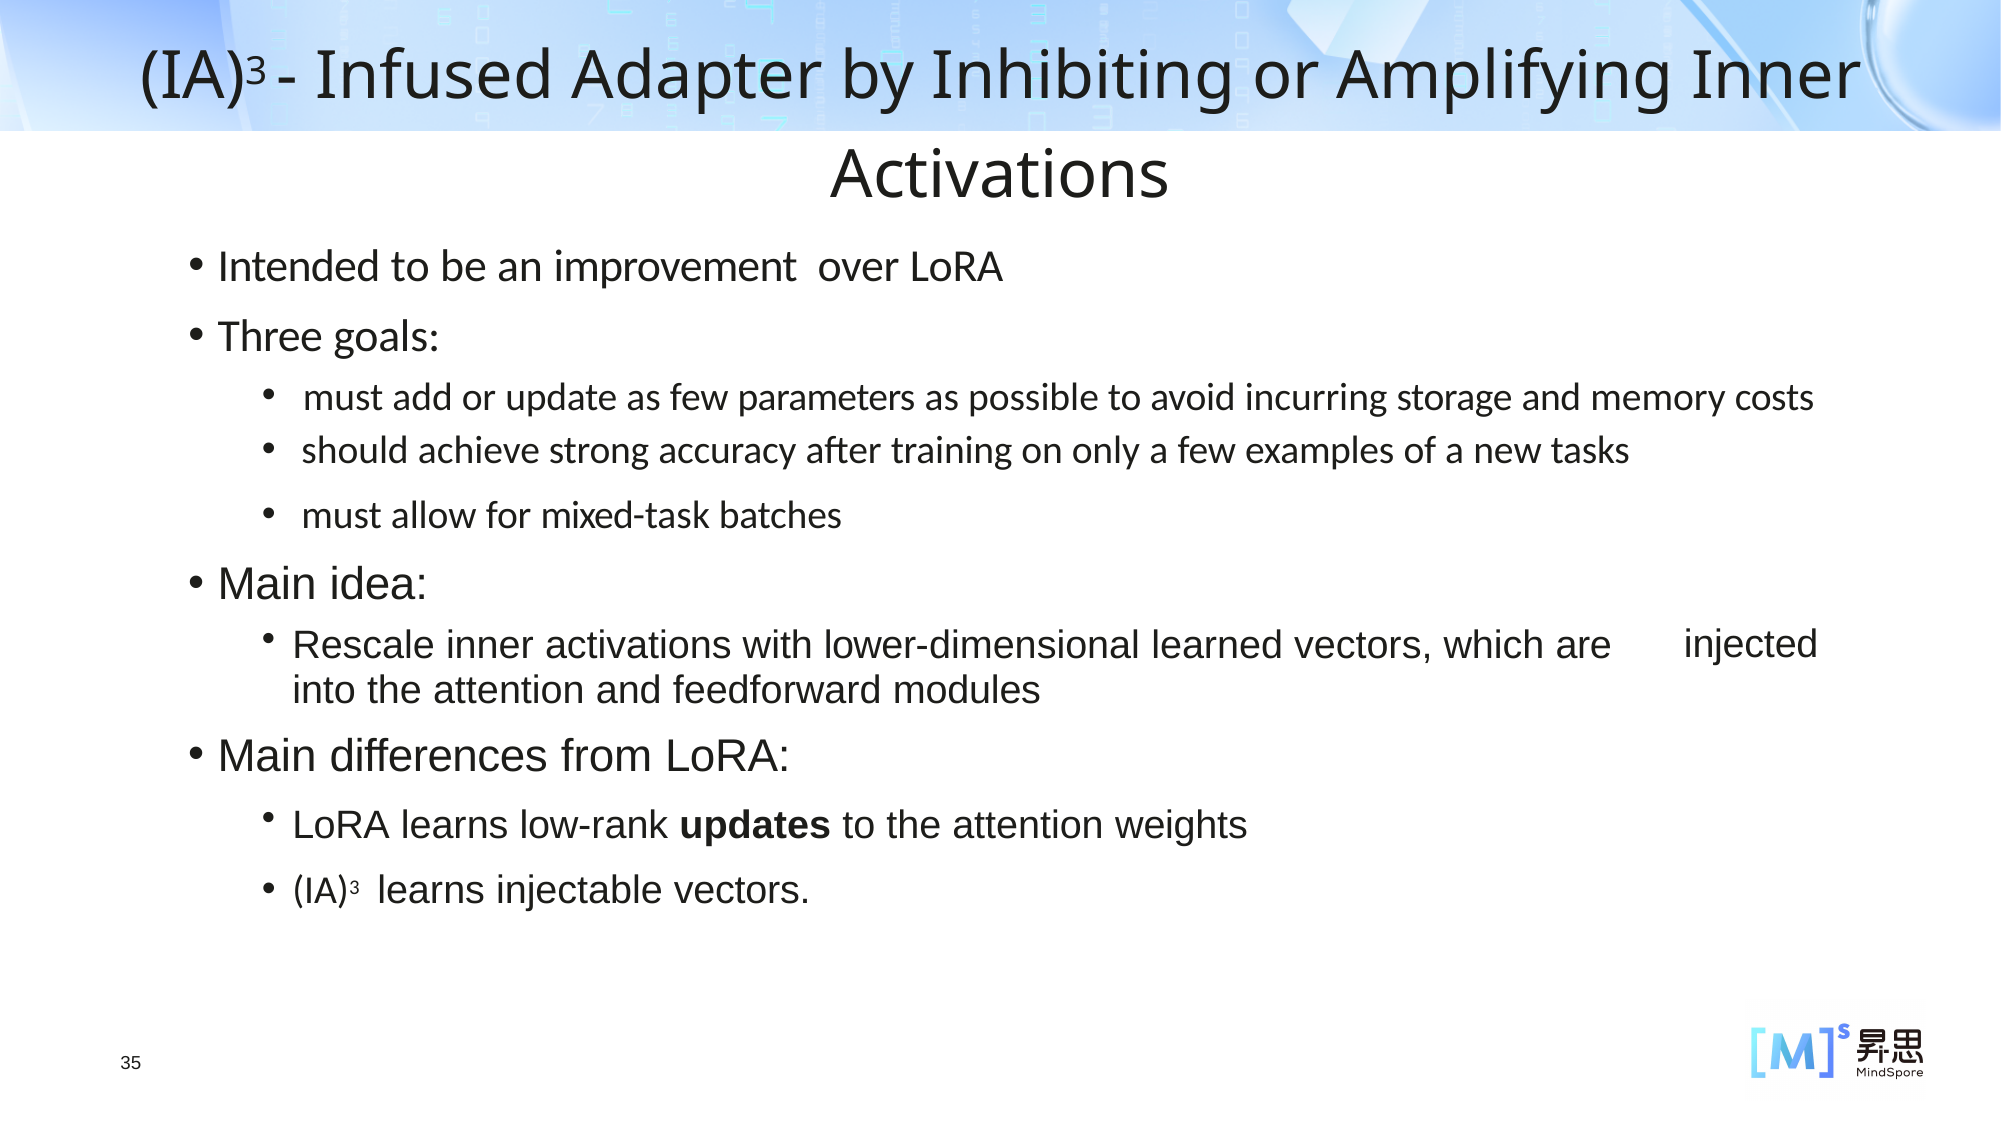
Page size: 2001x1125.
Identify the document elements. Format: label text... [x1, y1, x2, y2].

text_box injected [1681, 616, 1823, 666]
text_box [121, 241, 1883, 1012]
text_box Intended to be an improvement over LoRA Three goals: must add or update as few parameters as possible to avoid incurring storage and memory costs [186, 219, 1822, 418]
picture [1745, 999, 1926, 1101]
text_box should achieve strong accuracy after training on only a few examples of a new tasks must allow for mixed-task batches Main idea: Rescale inner activations with lower-dimensional learned vectors, which are into the attention and feedforward modules Main differences from LoRA: LoRA learns low-rank updates to the attention weights (IA)3 learns injectable vectors. [181, 403, 1631, 912]
text_box (IA)3 - Infused Adapter by Inhibiting or Amplifying Inner Activations [0, 0, 2001, 211]
